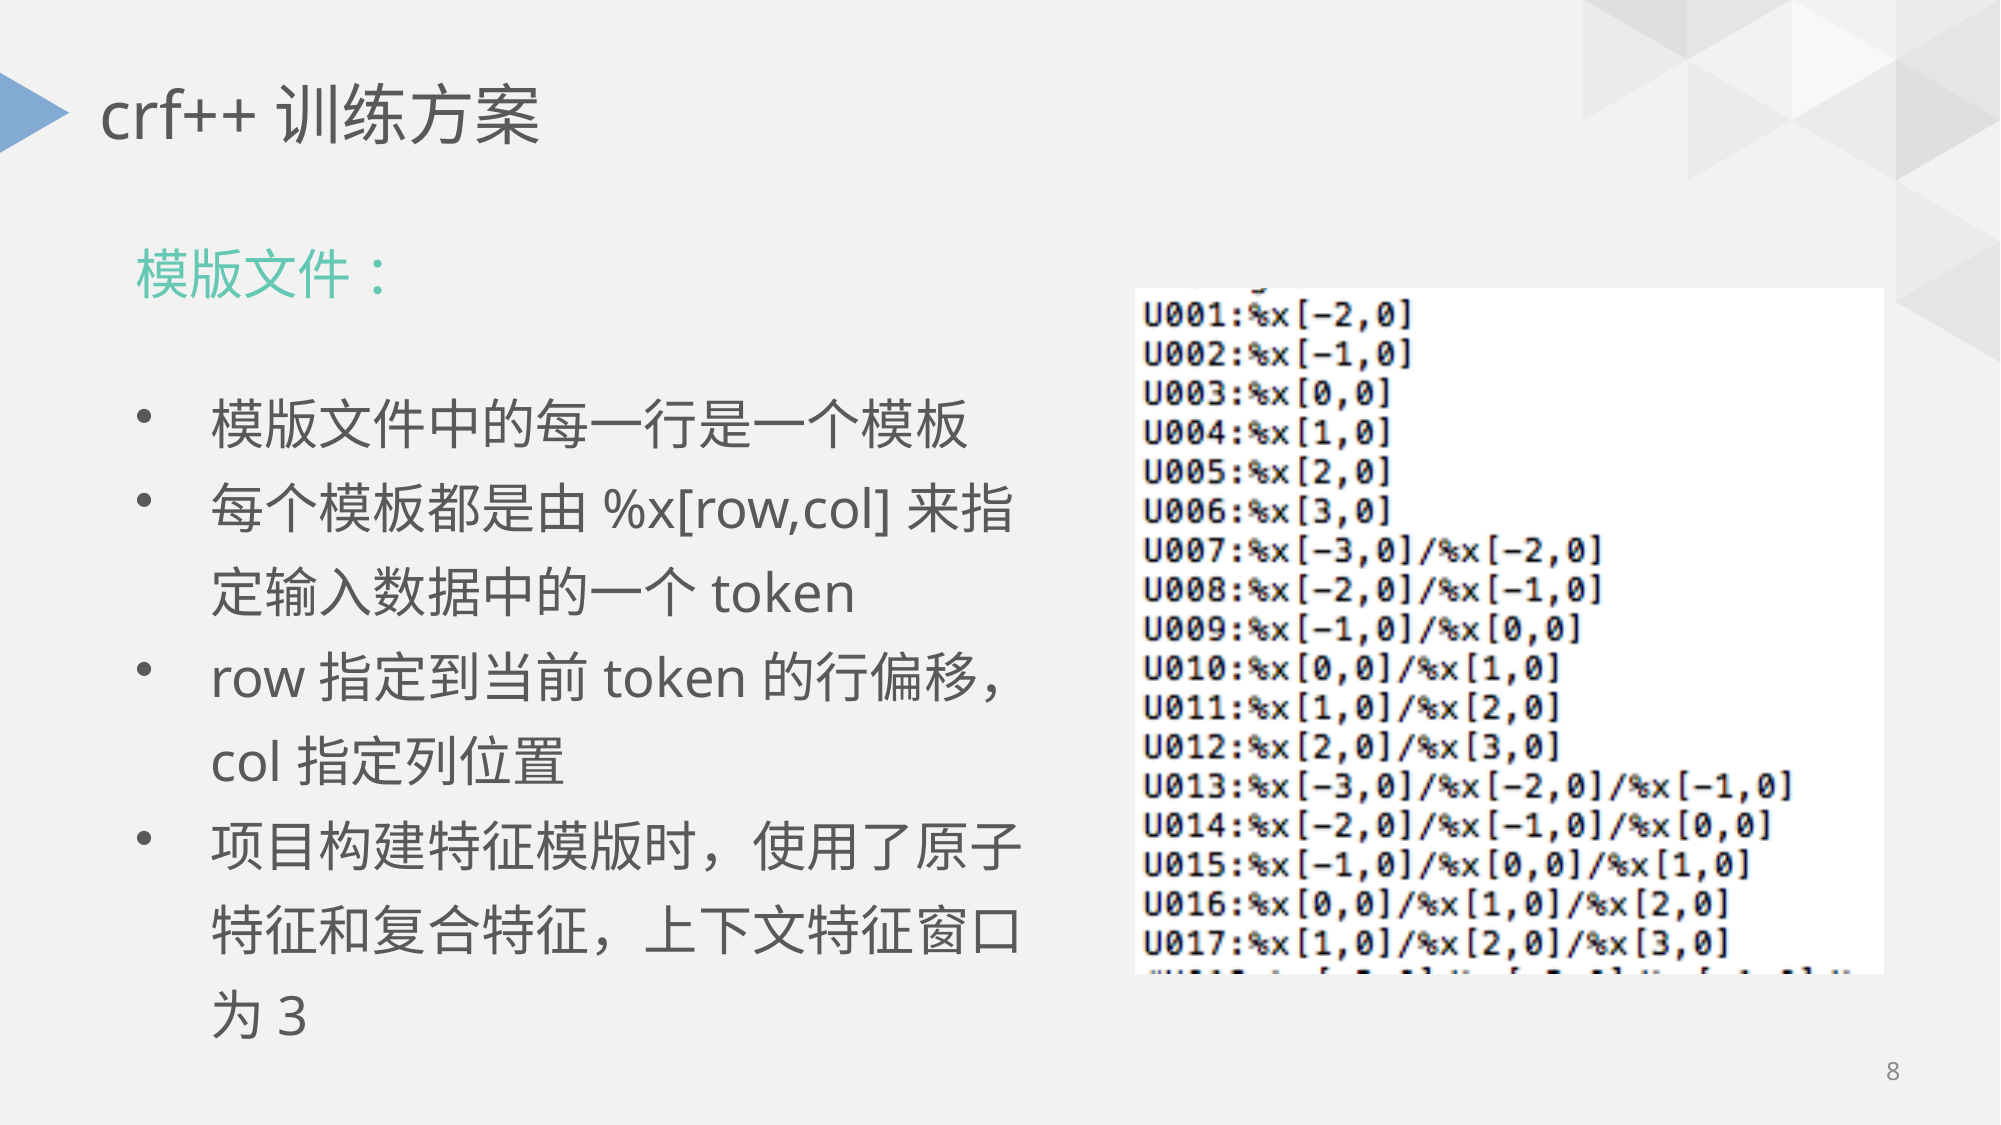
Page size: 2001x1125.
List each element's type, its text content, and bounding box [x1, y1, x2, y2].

text_box 模版文件 ： 模版文件中的每一行是一个模板 每个模板都是由%x[row,col]来指定输入数据中的一个token row指定到当前token的行偏移，col指定列位置 项目构建特征模版时，使用了原子特征和复合特征，上下文特征窗口为3 [120, 233, 1071, 1054]
picture [1135, 288, 1884, 974]
slide_number 8 [1837, 1042, 1916, 1103]
title crf++训练方案 [84, 59, 1916, 166]
